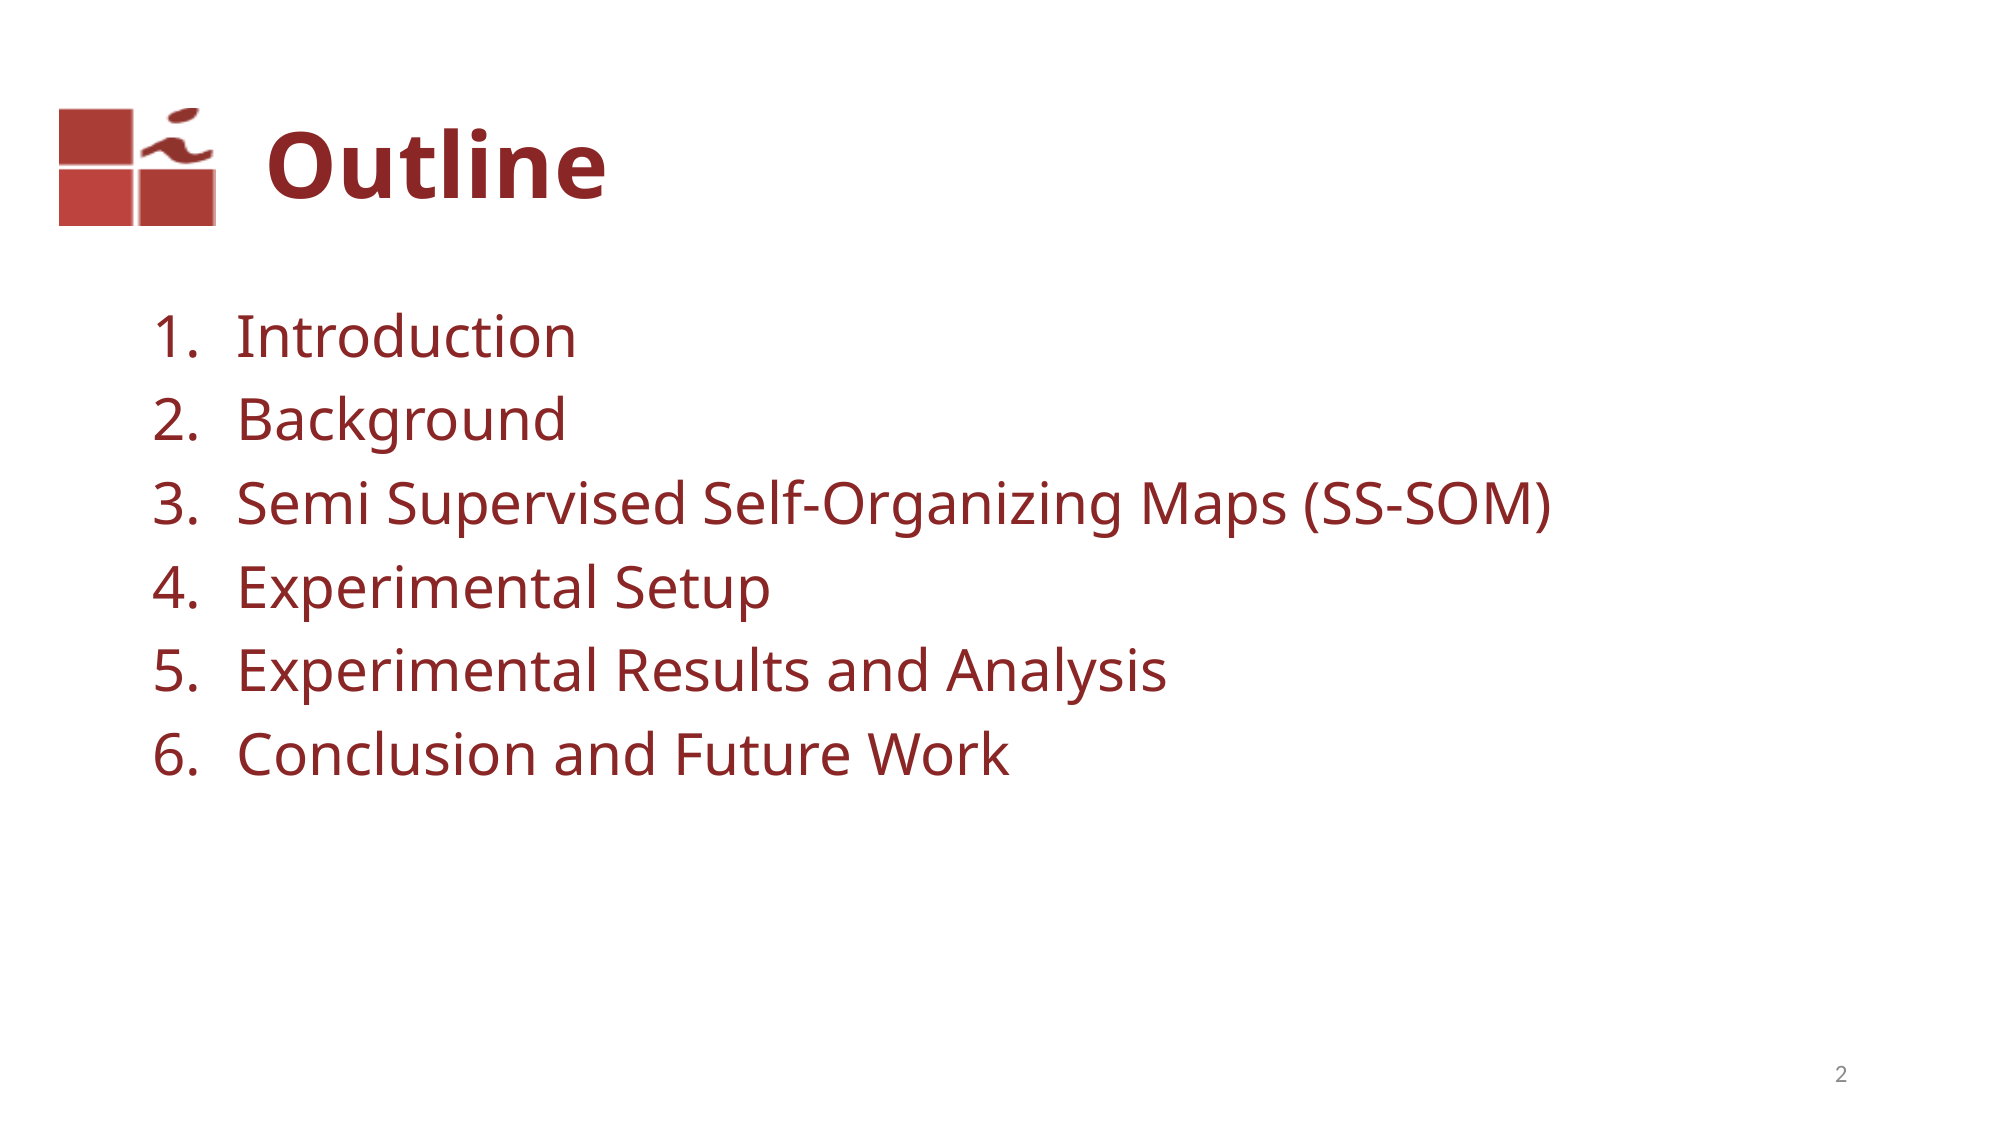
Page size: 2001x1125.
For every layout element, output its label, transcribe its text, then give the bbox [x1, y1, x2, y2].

list Introduction Background Semi Supervised Self-Organizing Maps (SS-SOM) Experimental Setup Experimental Results and Analysis Conclusion and Future Work [137, 299, 1863, 1014]
slide_number 1 [1412, 1042, 1863, 1103]
title Outline [249, 59, 1863, 278]
picture [59, 108, 216, 226]
